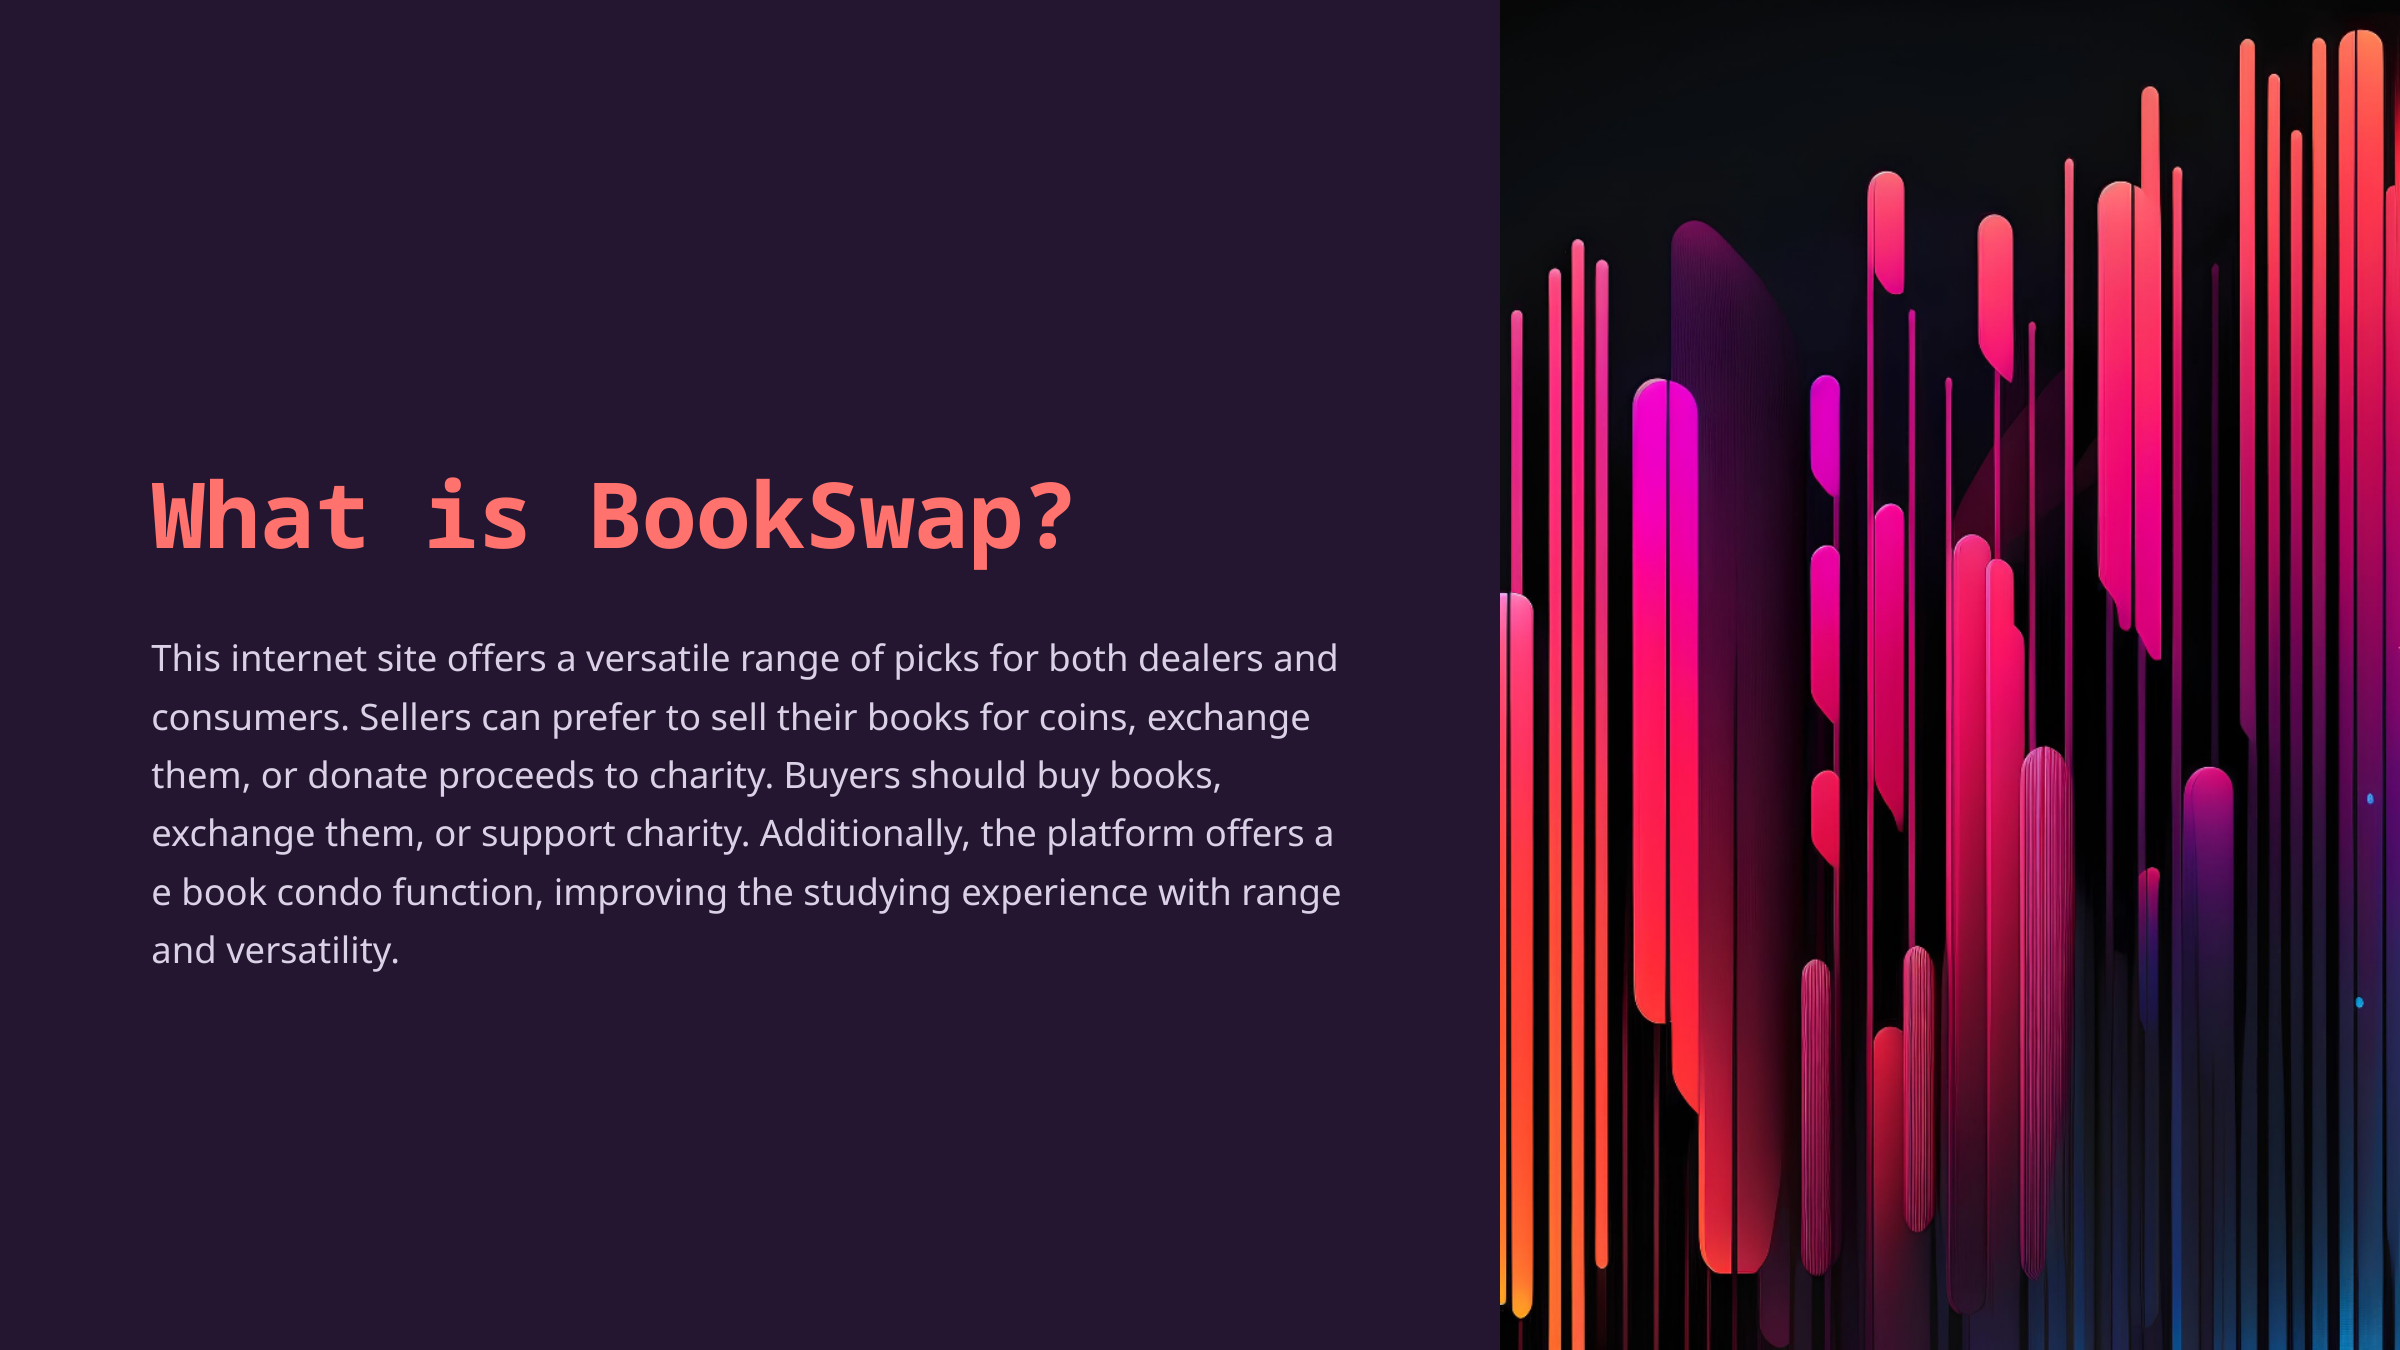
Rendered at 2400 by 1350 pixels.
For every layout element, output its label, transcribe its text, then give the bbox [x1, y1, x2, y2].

text_box [0, 0, 1499, 1350]
text_box What is BookSwap? [136, 444, 923, 559]
text_box This internet site offers a versatile range of picks for both dealers and consumers. Sellers can prefer to sell their books for coins, exchange them, or donate proceeds to charity. Buyers should buy books, exchange them, or support charity. Additionally, the platform offers a e book condo function, improving the studying experience with range and versatility. [136, 613, 1364, 905]
picture [1499, 0, 2400, 1350]
